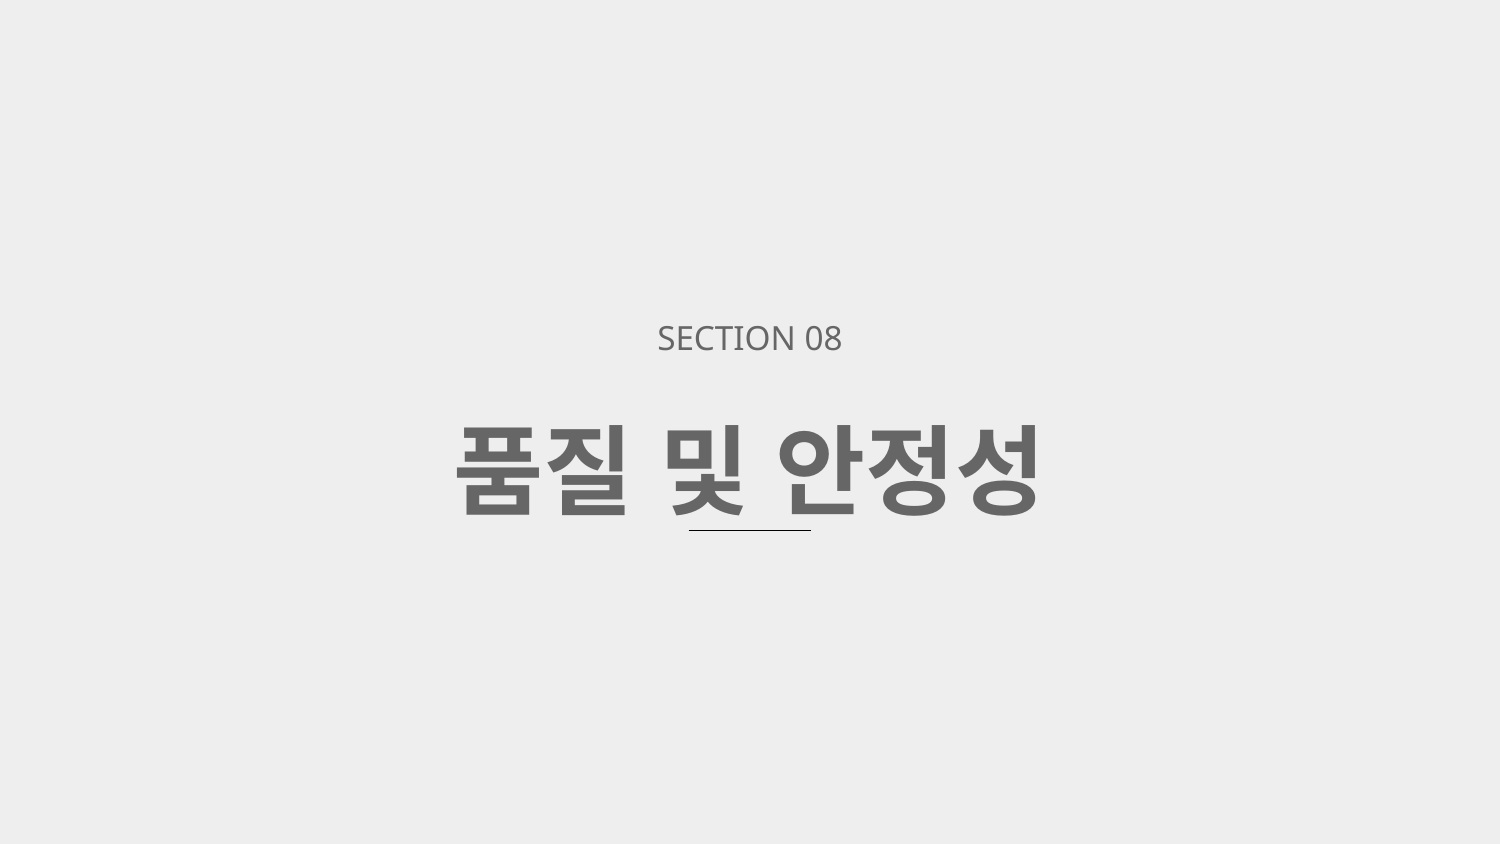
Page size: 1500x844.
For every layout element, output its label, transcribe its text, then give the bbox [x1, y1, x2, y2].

text_box SECTION 08 [599, 304, 901, 357]
text_box 품질 및 안정성 [244, 362, 1256, 527]
